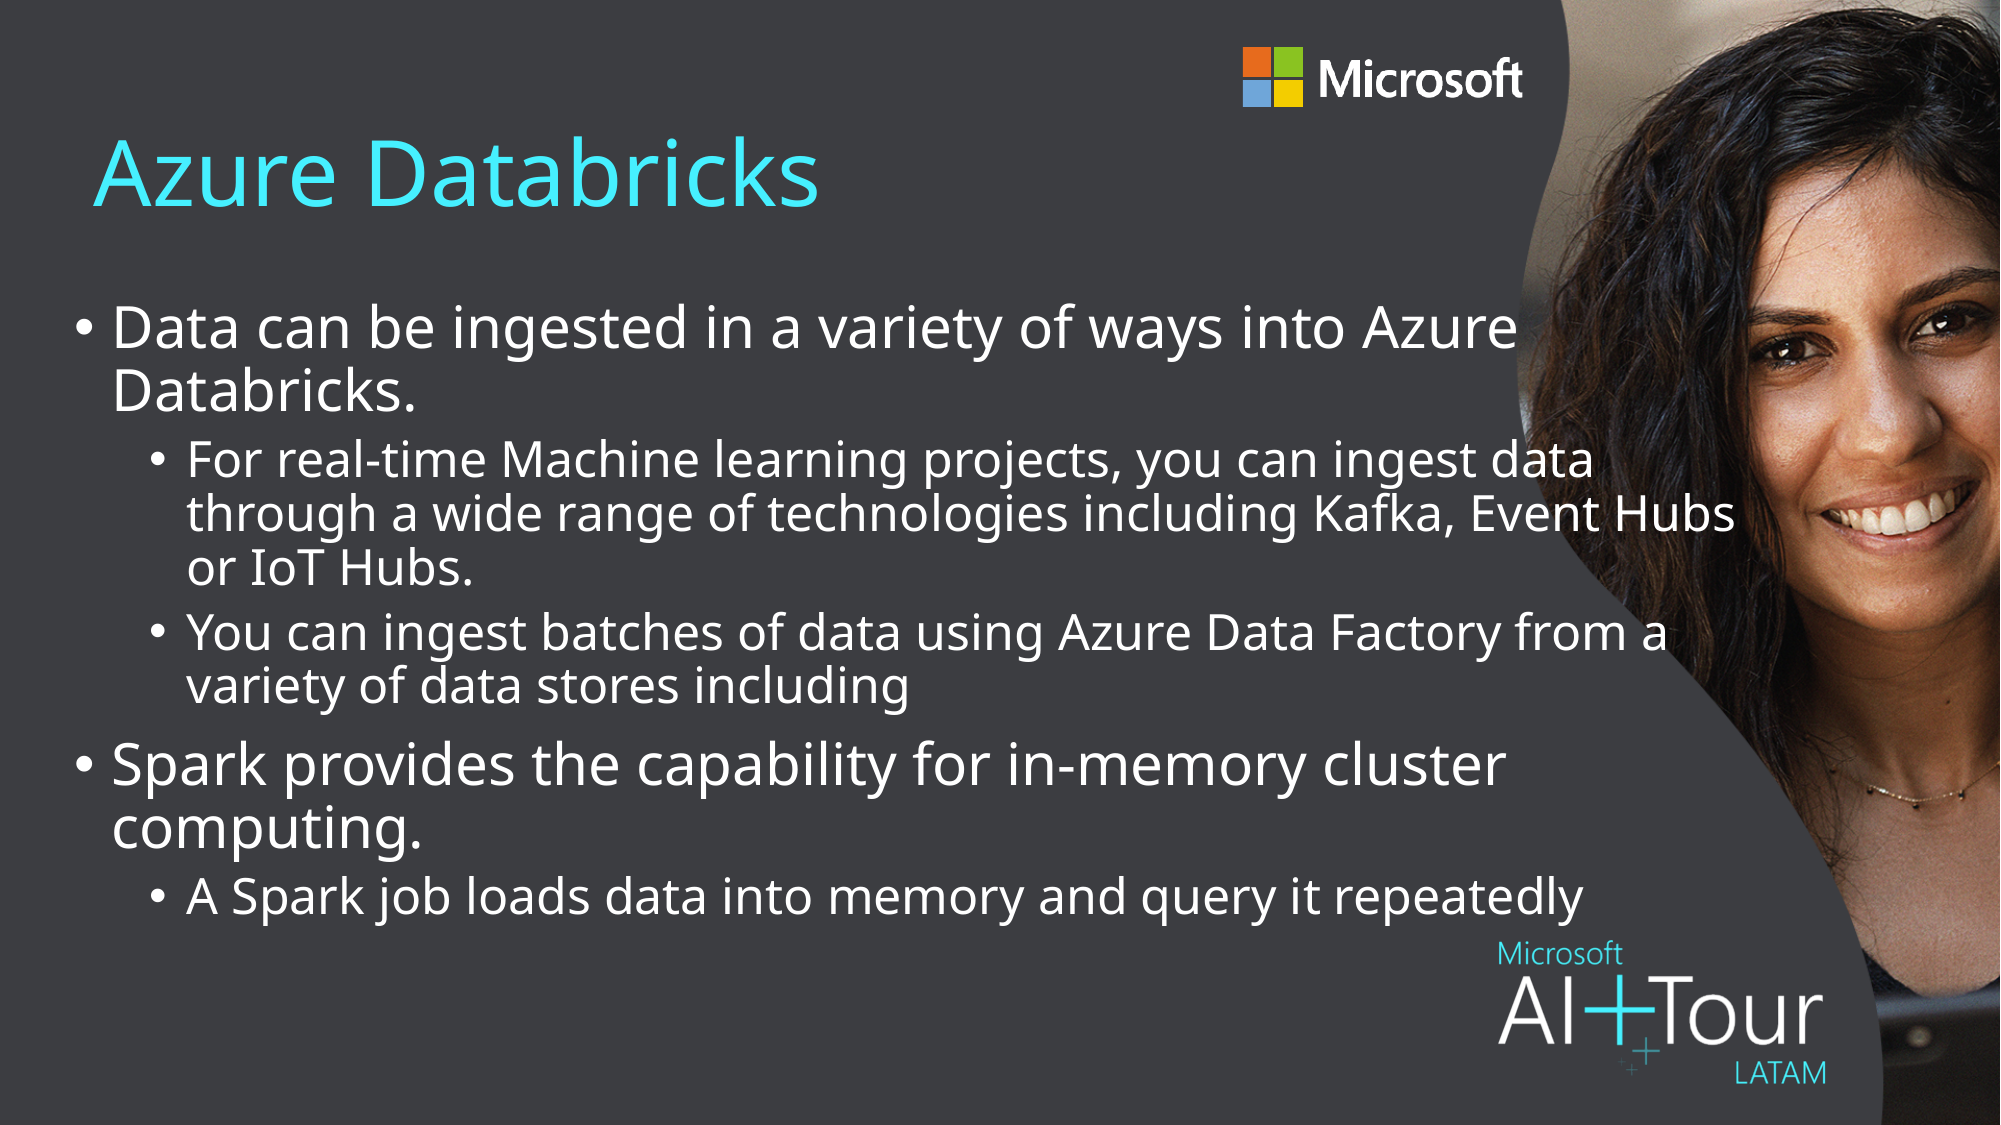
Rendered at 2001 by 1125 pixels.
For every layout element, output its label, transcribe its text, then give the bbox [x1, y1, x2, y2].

list Data can be ingested in a variety of ways into Azure Databricks. For real-time Machine learning projects, you can ingest data through a wide range of technologies including Kafka, Event Hubs or IoT Hubs. You can ingest batches of data using Azure Data Factory from a variety of data stores including Spark provides the capability for in-memory cluster computing. A Spark job loads data into memory and query it repeatedly [59, 290, 1804, 1030]
title Azure Databricks [78, 104, 1804, 250]
picture [0, 0, 2000, 1125]
